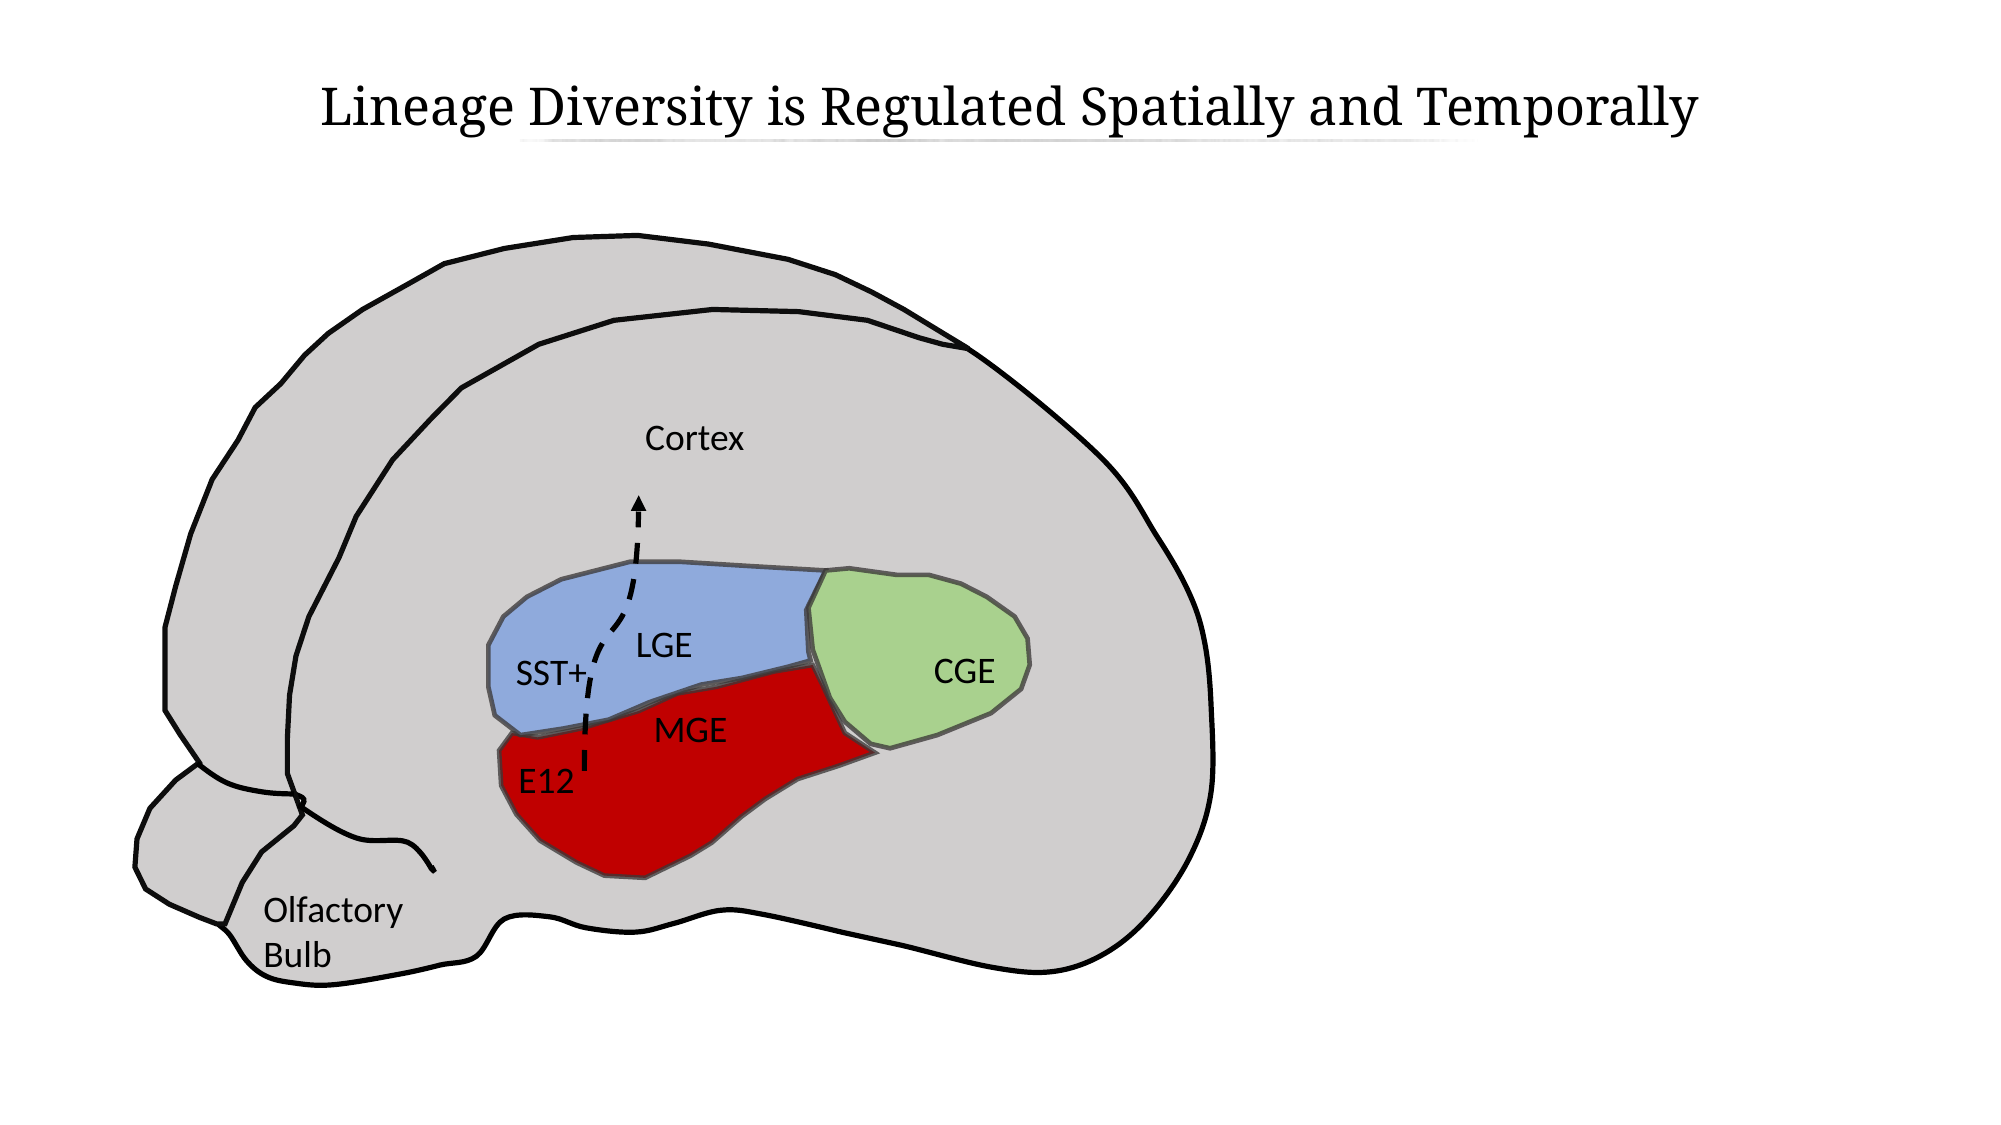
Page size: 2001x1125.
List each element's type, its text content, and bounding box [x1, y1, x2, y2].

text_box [473, 605, 750, 661]
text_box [134, 235, 1214, 986]
title Lineage Diversity is Regulated Spatially and Temporally [137, 0, 1883, 218]
